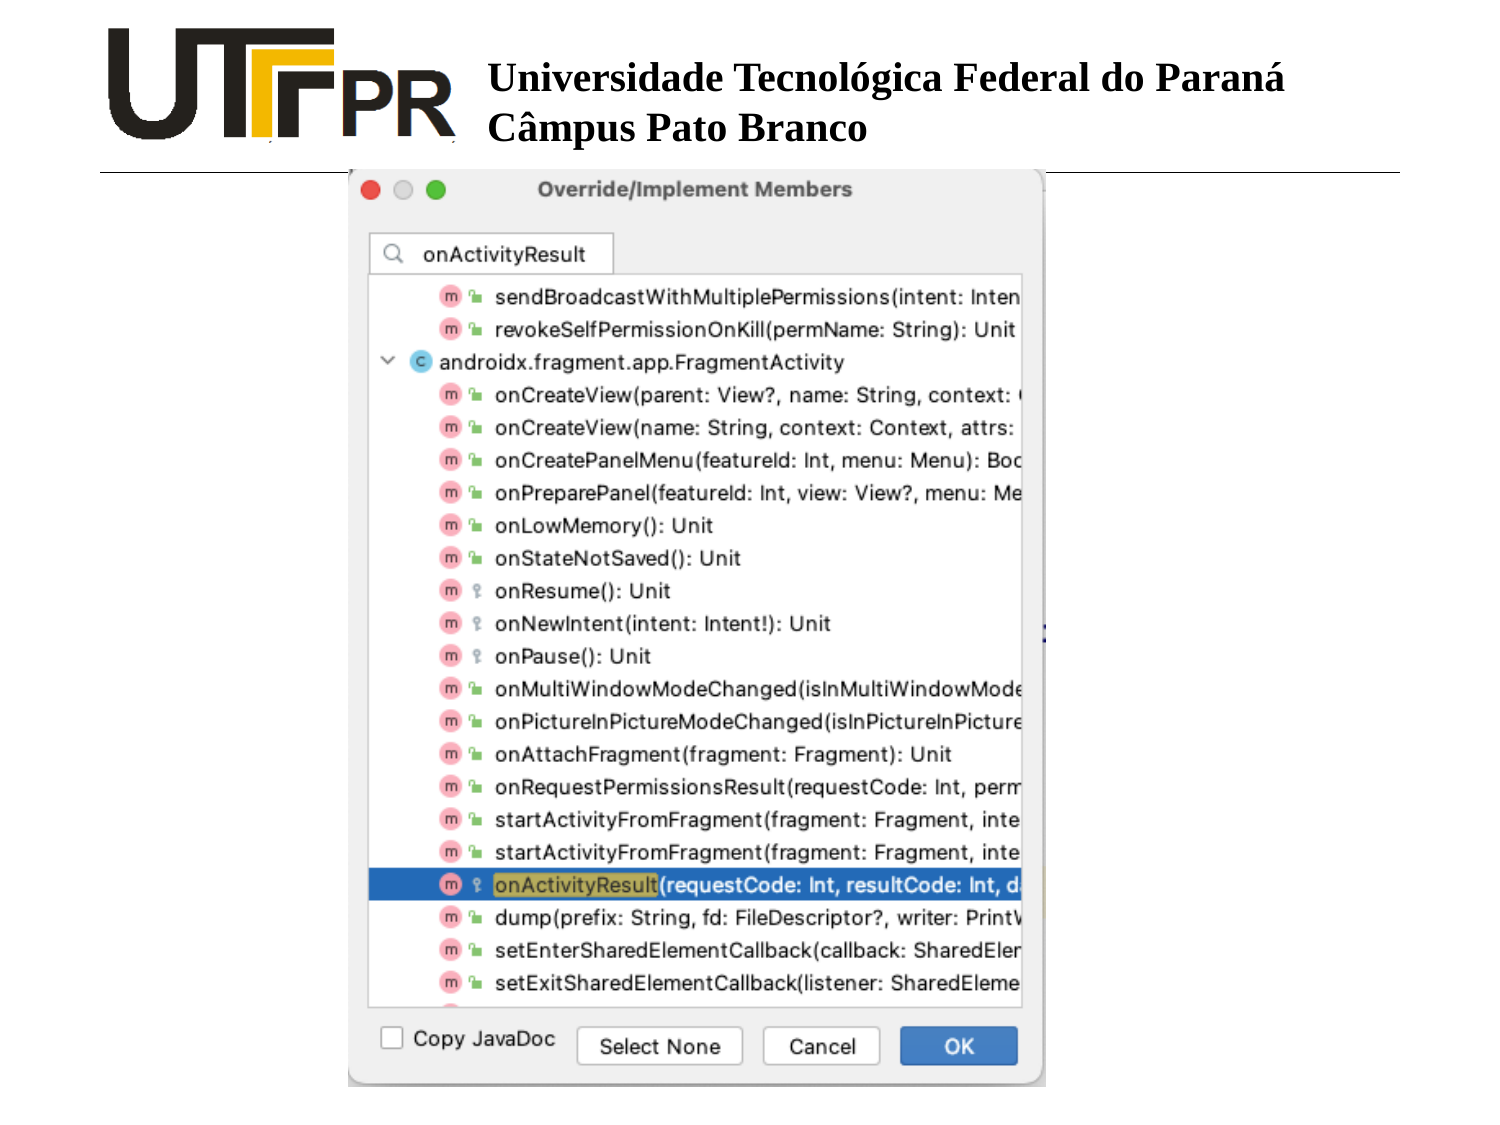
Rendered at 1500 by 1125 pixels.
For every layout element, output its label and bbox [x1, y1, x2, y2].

picture [348, 169, 1046, 1088]
picture [106, 26, 461, 143]
